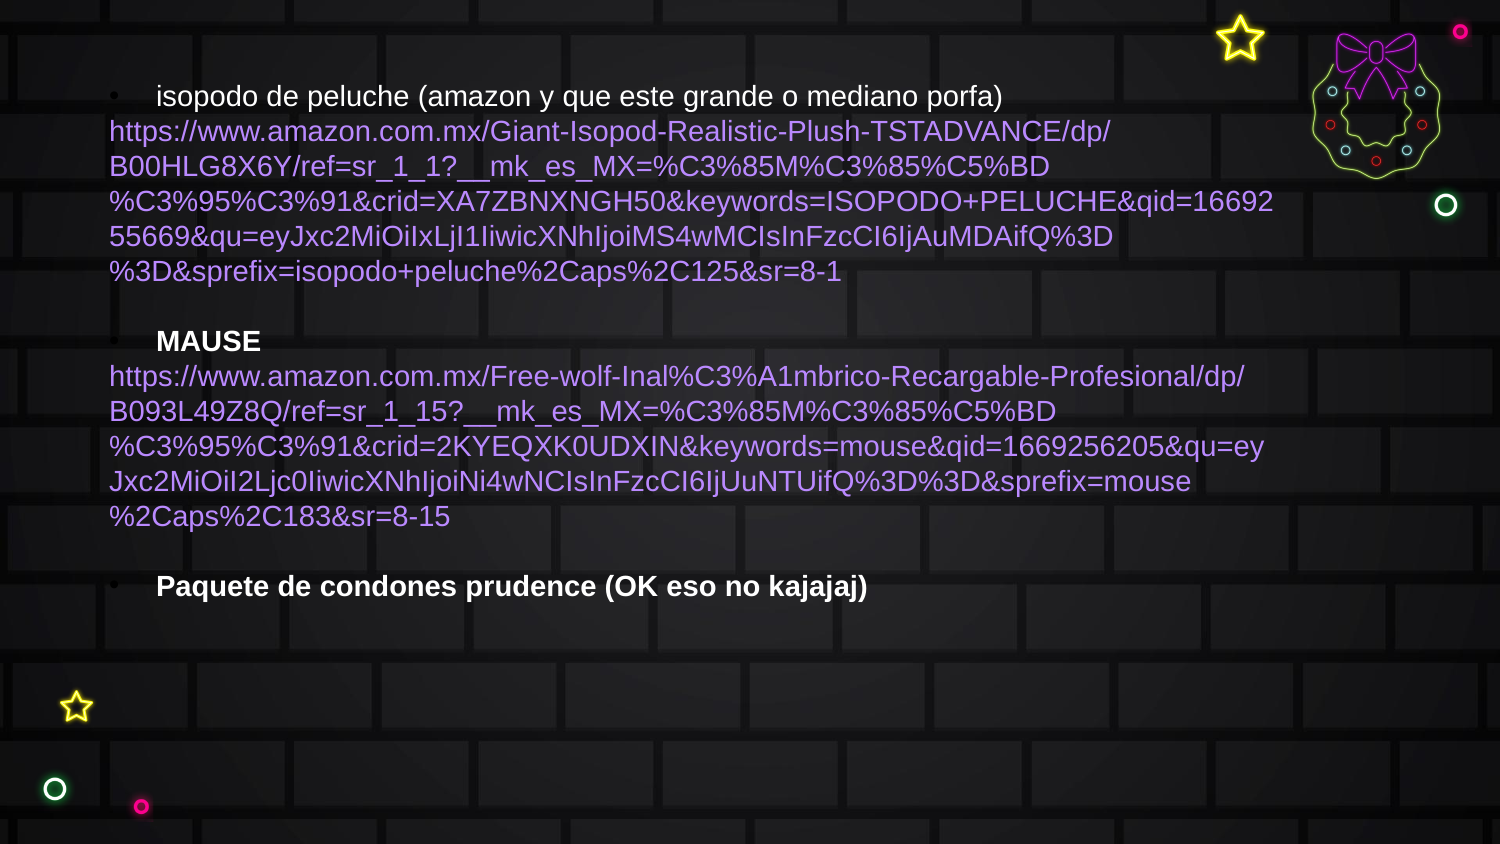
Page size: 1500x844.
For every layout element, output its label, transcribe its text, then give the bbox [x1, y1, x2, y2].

picture [0, 0, 1500, 844]
text_box isopodo de peluche (amazon y que este grande o mediano porfa) https://www.amazon.com.mx/Giant-Isopod-Realistic-Plush-TSTADVANCE/dp/B00HLG8X6Y/ref=sr_1_1?__mk_es_MX=%C3%85M%C3%85%C5%BD%C3%95%C3%91&crid=XA7ZBNXNGH50&keywords=ISOPODO+PELUCHE&qid=1669255669&qu=eyJxc2MiOiIxLjI1IiwicXNhIjoiMS4wMCIsInFzcCI6IjAuMDAifQ%3D%3D&sprefix=isopodo+peluche%2Caps%2C125&sr=8-1 MAUSE https://www.amazon.com.mx/Free-wolf-Inal%C3%A1mbrico-Recargable-Profesional/dp/B093L49Z8Q/ref=sr_1_15?__mk_es_MX=%C3%85M%C3%85%C5%BD%C3%95%C3%91&crid=2KYEQXK0UDXIN&keywords=mouse&qid=1669256205&qu=eyJxc2MiOiI2Ljc0IiwicXNhIjoiNi4wNCIsInFzcCI6IjUuNTUifQ%3D%3D&sprefix=mouse%2Caps%2C183&sr=8-15 Paquete de condones prudence (OK eso no kajajaj) [94, 70, 1291, 645]
